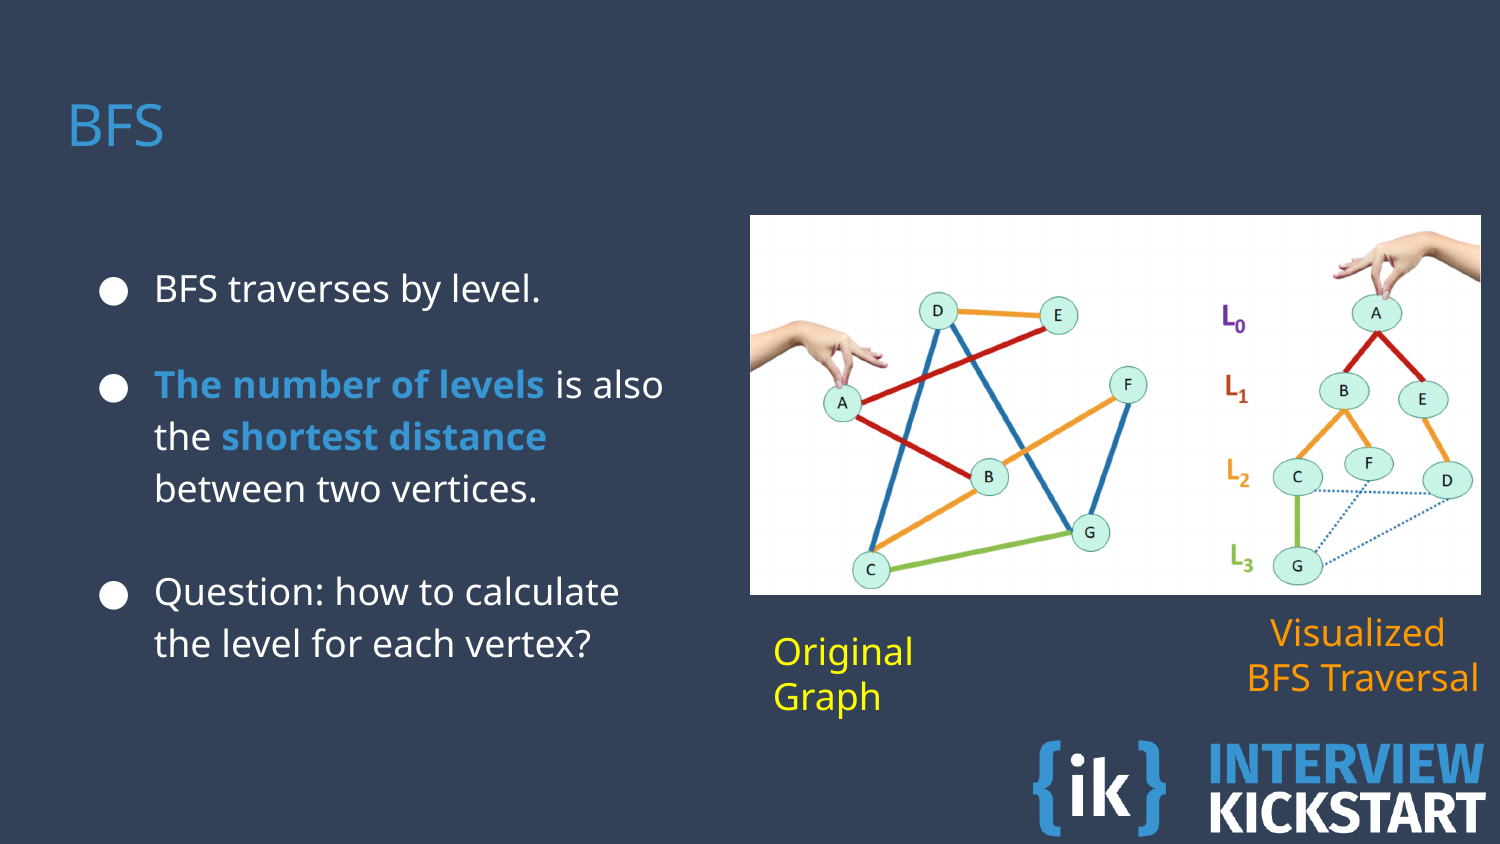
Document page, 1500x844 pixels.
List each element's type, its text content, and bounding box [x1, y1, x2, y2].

picture [1029, 738, 1489, 839]
text_box Original Graph [757, 613, 1047, 681]
picture [749, 215, 1482, 595]
text_box Visualized BFS Traversal [1226, 593, 1500, 661]
list BFS traverses by level. The number of levels is also the shortest distance between two vertices. Question: how to calculate the level for each vertex? [63, 242, 699, 797]
title BFS [51, 72, 1449, 167]
